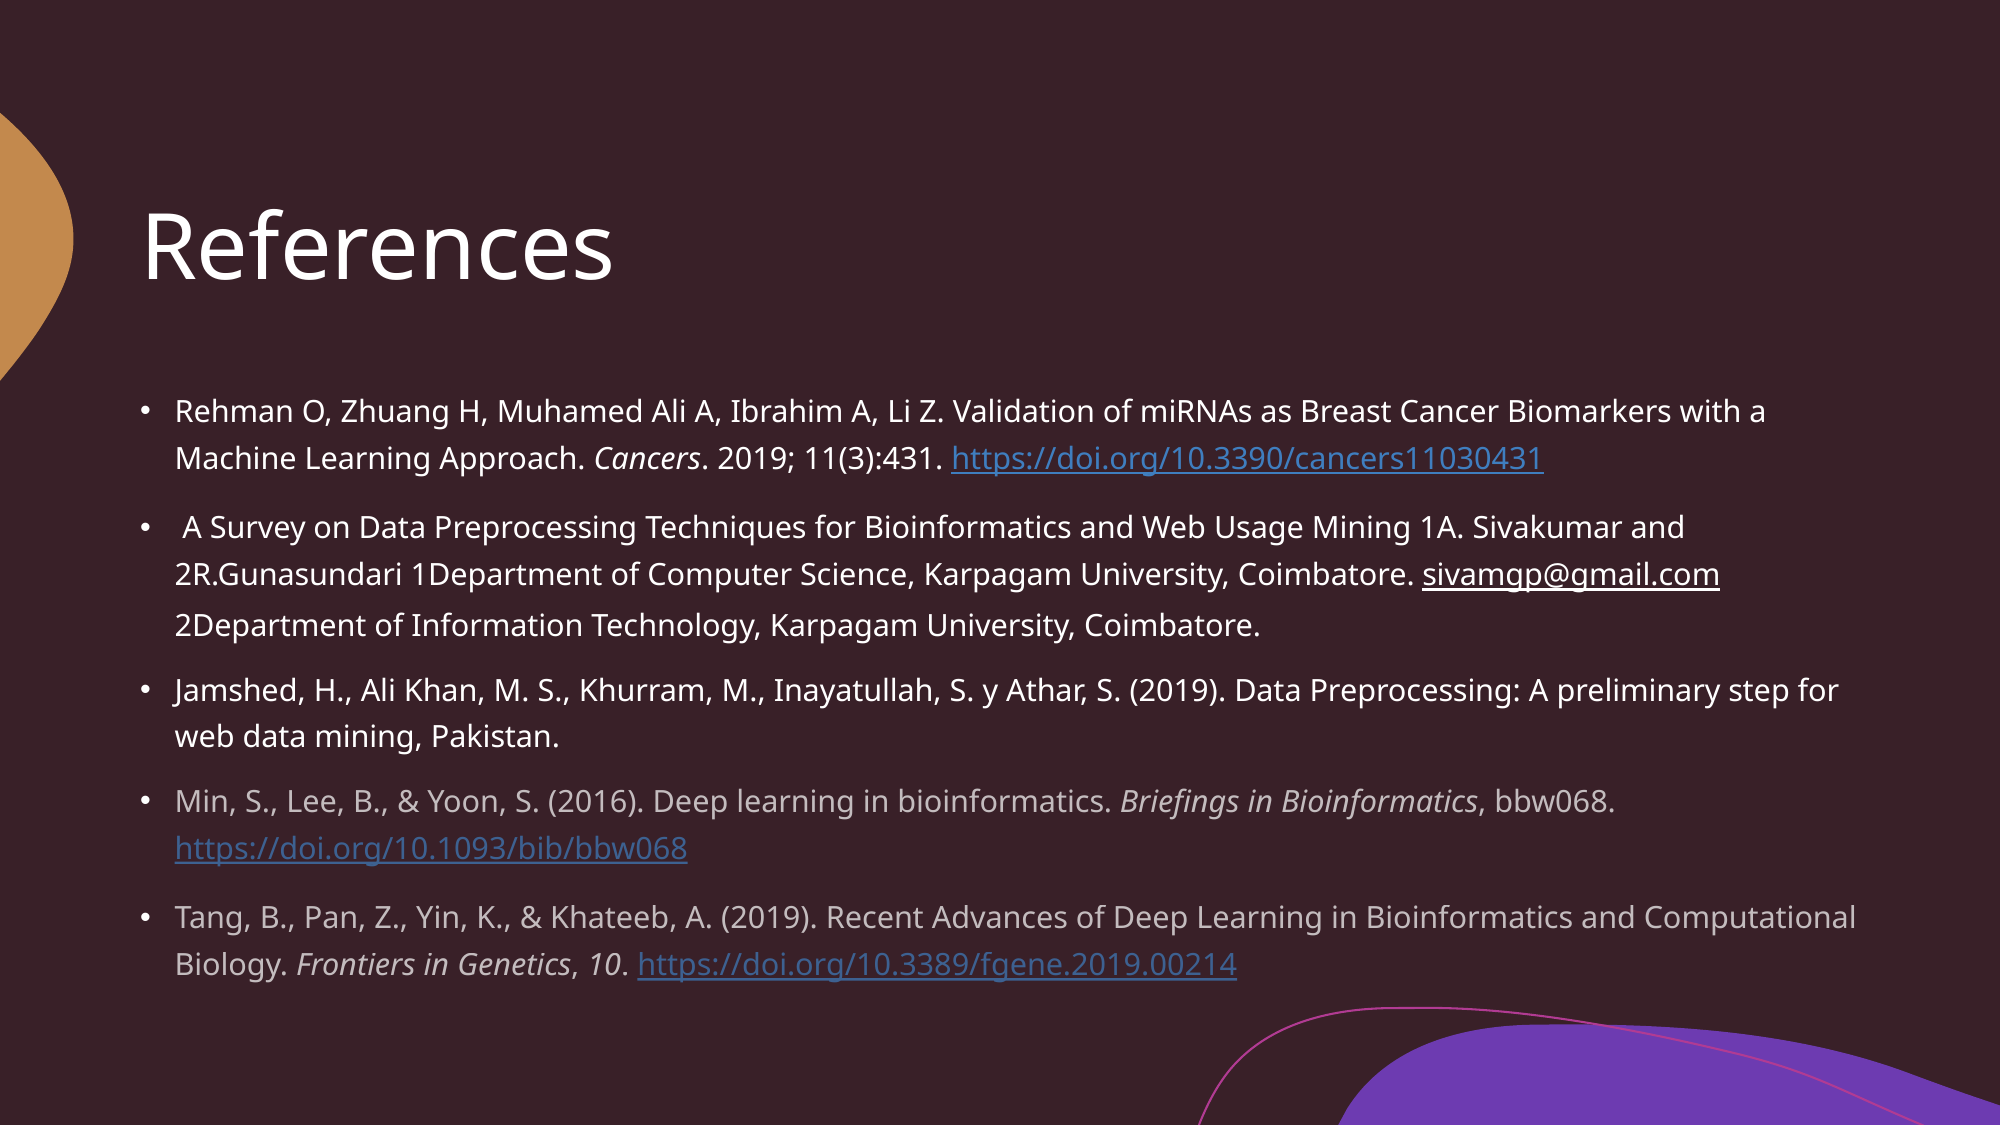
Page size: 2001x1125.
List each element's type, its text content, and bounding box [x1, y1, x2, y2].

title References [125, 125, 1875, 375]
list Rehman O, Zhuang H, Muhamed Ali A, Ibrahim A, Li Z. Validation of miRNAs as Breast Cancer Biomarkers with a Machine Learning Approach. Cancers. 2019; 11(3):431. https://doi.org/10.3390/cancers11030431 A Survey on Data Preprocessing Techniques for Bioinformatics and Web Usage Mining 1A. Sivakumar and 2R.Gunasundari 1Department of Computer Science, Karpagam University, Coimbatore. sivamgp@gmail.com 2Department of Information Technology, Karpagam University, Coimbatore. Jamshed, H., Ali Khan, M. S., Khurram, M., Inayatullah, S. y Athar, S. (2019). Data Preprocessing: A preliminary step for web data mining, Pakistan. Min, S., Lee, B., & Yoon, S. (2016). Deep learning in bioinformatics. Briefings in Bioinformatics, bbw068. https://doi.org/10.1093/bib/bbw068 Tang, B., Pan, Z., Yin, K., & Khateeb, A. (2019). Recent Advances of Deep Learning in Bioinformatics and Computational Biology. Frontiers in Genetics, 10. https://doi.org/10.3389/fgene.2019.00214 [125, 375, 1875, 1002]
